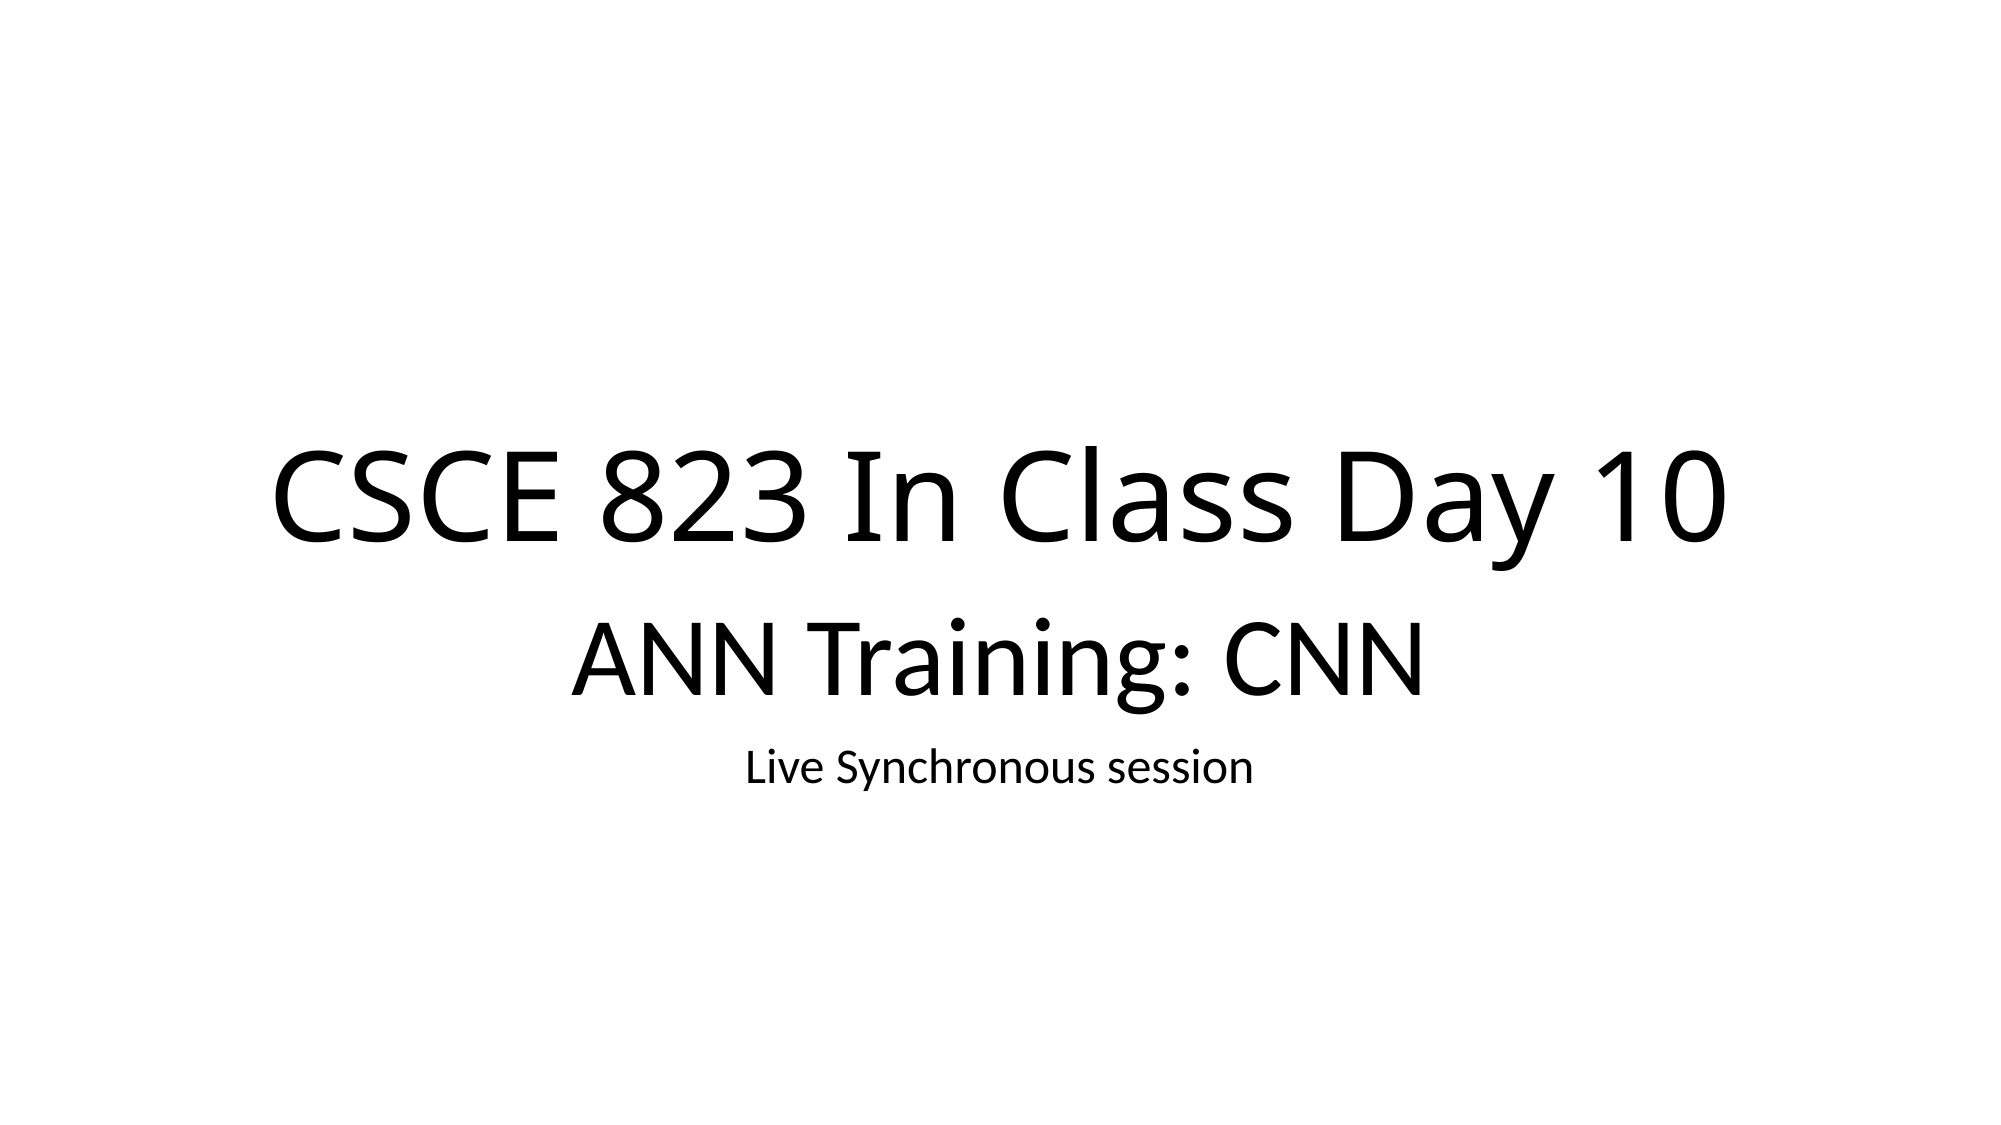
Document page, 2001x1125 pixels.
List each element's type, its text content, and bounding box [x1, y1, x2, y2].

title CSCE 823 In Class Day 10 [249, 184, 1750, 576]
subtitle ANN Training: CNN Live Synchronous session [249, 590, 1750, 863]
